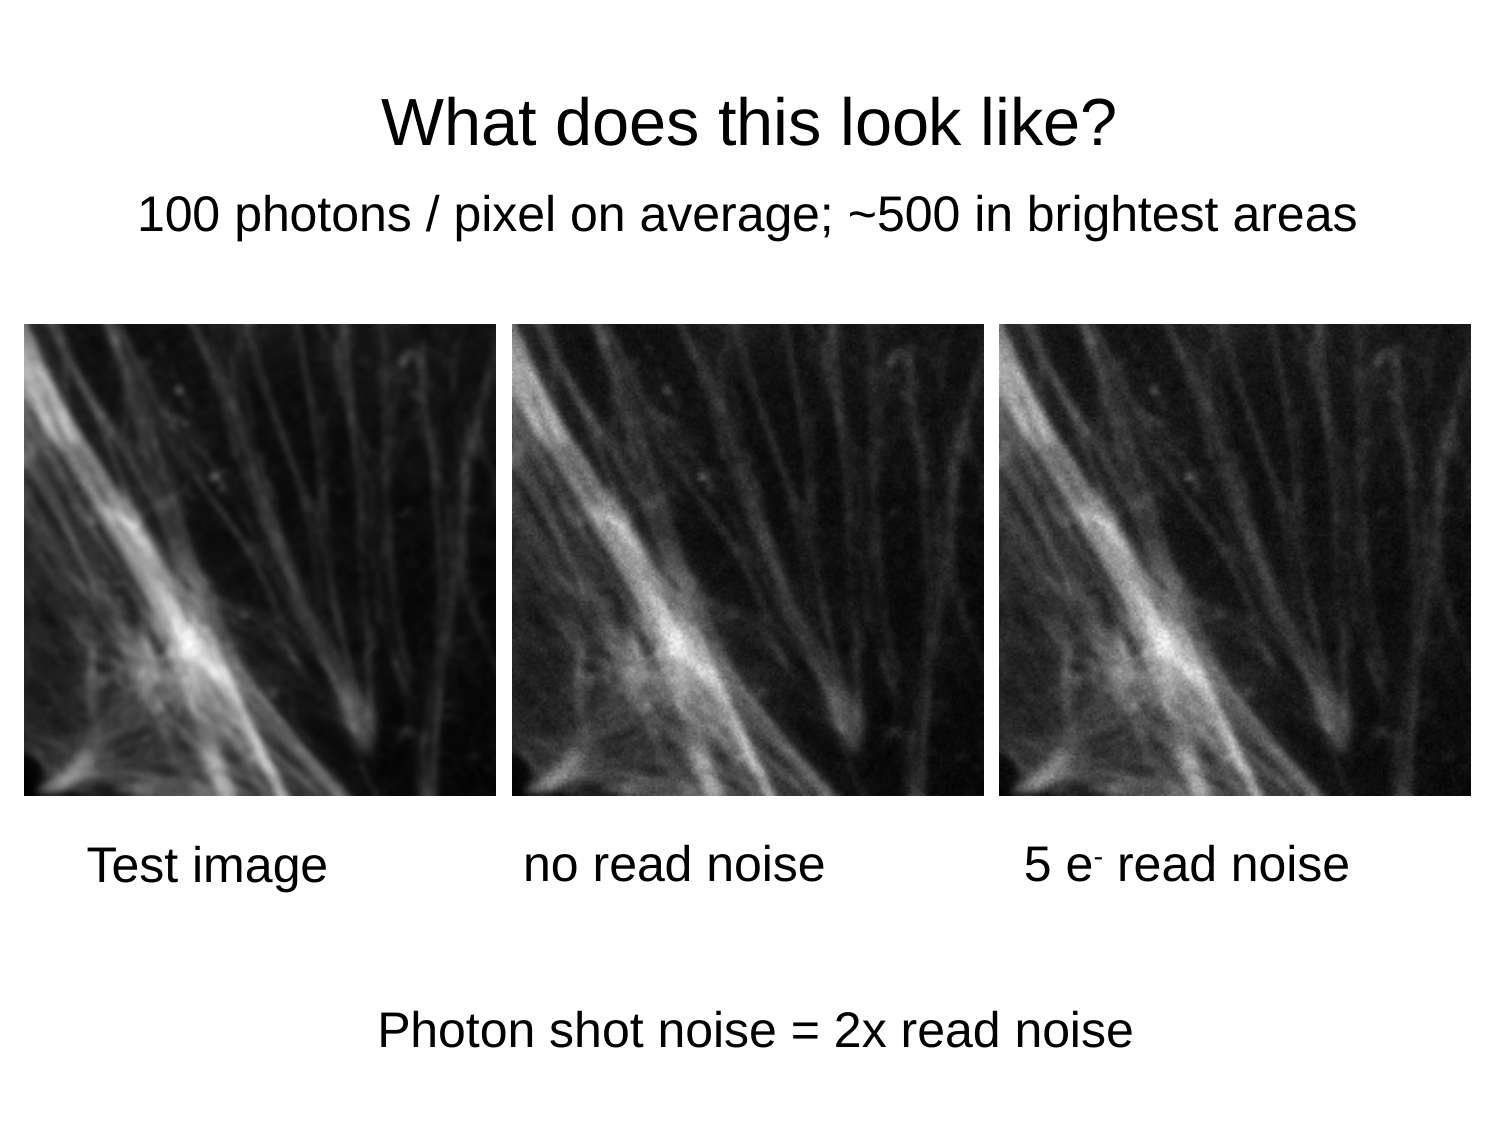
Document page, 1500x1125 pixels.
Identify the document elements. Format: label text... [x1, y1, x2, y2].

picture [24, 324, 497, 797]
text_box 5 e- read noise [1009, 824, 1478, 899]
text_box Photon shot noise = 2x read noise [362, 990, 1213, 1065]
picture [512, 324, 984, 796]
text_box no read noise [508, 824, 954, 899]
title What does this look like? [74, 24, 1426, 174]
text_box 100 photons / pixel on average; ~500 in brightest areas [47, 174, 1448, 249]
text_box Test image [71, 824, 456, 900]
picture [999, 324, 1472, 797]
